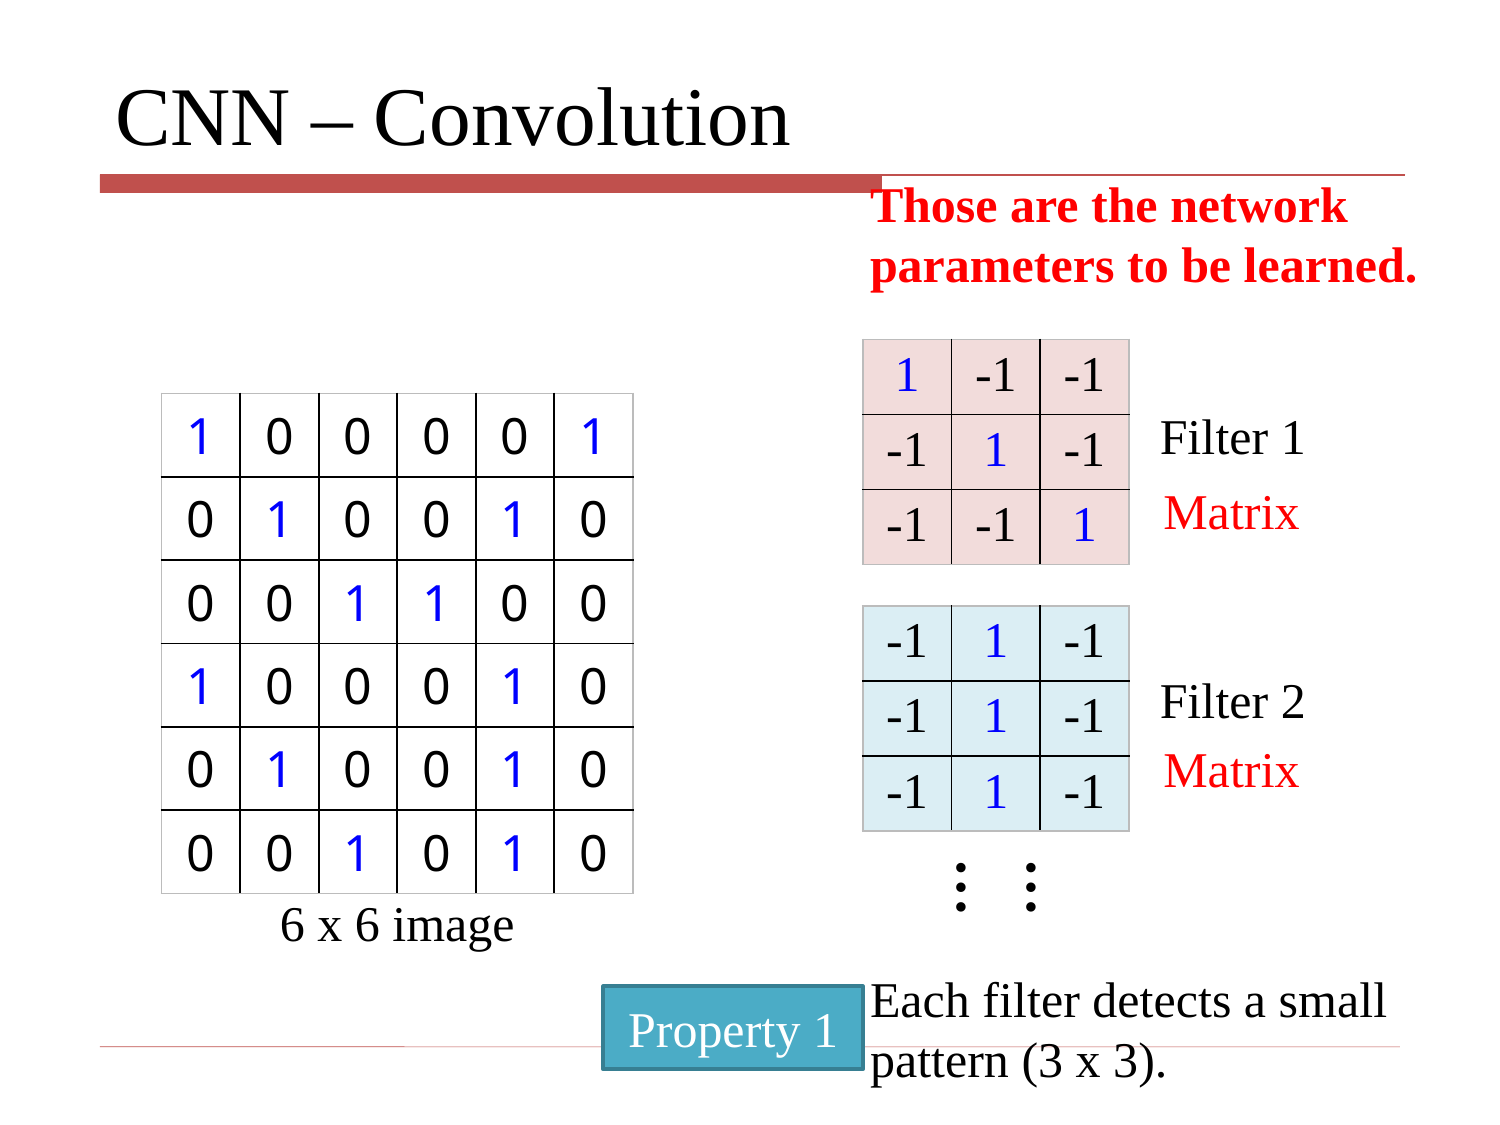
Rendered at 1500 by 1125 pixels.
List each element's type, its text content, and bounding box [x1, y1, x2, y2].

table_cell -1 [952, 490, 1039, 564]
table_cell 0 [162, 811, 239, 893]
table_cell 1 [477, 478, 553, 559]
table_cell 0 [398, 811, 475, 893]
text_box Filter 2 [1114, 661, 1352, 737]
table_cell -1 [864, 415, 951, 489]
table_cell 1 [320, 561, 396, 643]
table_cell 1 [477, 728, 553, 809]
text_box Filter 1 [1114, 397, 1352, 472]
table_cell -1 [864, 757, 951, 830]
table_cell 1 [477, 811, 553, 893]
text_box Those are the network parameters to be learned. [855, 164, 1439, 300]
table_cell 0 [477, 561, 553, 643]
table_header -1 [864, 607, 951, 680]
table_cell 1 [952, 682, 1039, 755]
table_cell 0 [398, 728, 475, 809]
text_box Each filter detects a small pattern (3 x 3). [855, 959, 1439, 1095]
table_cell 0 [555, 811, 632, 893]
table_header 1 [162, 394, 239, 476]
table_cell 0 [162, 728, 239, 809]
table_cell 0 [555, 478, 632, 559]
table_header -1 [952, 340, 1039, 414]
table_cell 0 [555, 644, 632, 726]
table_cell 0 [241, 644, 318, 726]
table_cell 1 [952, 757, 1039, 830]
table_cell 0 [555, 561, 632, 643]
table_cell 0 [320, 478, 396, 559]
title CNN – Convolution [100, 50, 1412, 170]
table_header 0 [241, 394, 318, 476]
table_cell 1 [1041, 490, 1128, 564]
table_header 1 [864, 340, 951, 414]
text_box Property 1 [601, 984, 865, 1071]
table_header -1 [1041, 607, 1128, 680]
table_cell -1 [1041, 415, 1128, 489]
table_header 0 [477, 394, 553, 476]
table_header 1 [952, 607, 1039, 680]
table_cell 0 [398, 644, 475, 726]
table_header 0 [320, 394, 396, 476]
table_cell -1 [1041, 757, 1128, 830]
text_box Matrix [1148, 472, 1318, 548]
table_cell -1 [864, 682, 951, 755]
table_cell 0 [162, 478, 239, 559]
table_cell 1 [241, 728, 318, 809]
table_cell 1 [320, 811, 396, 893]
table_cell 0 [241, 811, 318, 893]
table_cell -1 [864, 490, 951, 564]
text_box Matrix [1148, 729, 1318, 805]
table_cell 0 [555, 728, 632, 809]
table_cell 0 [320, 644, 396, 726]
table_header 0 [398, 394, 475, 476]
table_cell 0 [320, 728, 396, 809]
table_cell 0 [241, 561, 318, 643]
table_header -1 [1041, 340, 1128, 414]
table_cell 0 [398, 478, 475, 559]
table_cell 0 [162, 561, 239, 643]
table_cell 1 [477, 644, 553, 726]
table_cell 1 [162, 644, 239, 726]
text_box 6 x 6 image [204, 894, 590, 959]
table_header 1 [555, 394, 632, 476]
table_cell -1 [1041, 682, 1128, 755]
text_box …… [938, 843, 1093, 959]
table_cell 1 [398, 561, 475, 643]
table_cell 1 [241, 478, 318, 559]
table_cell 1 [952, 415, 1039, 489]
